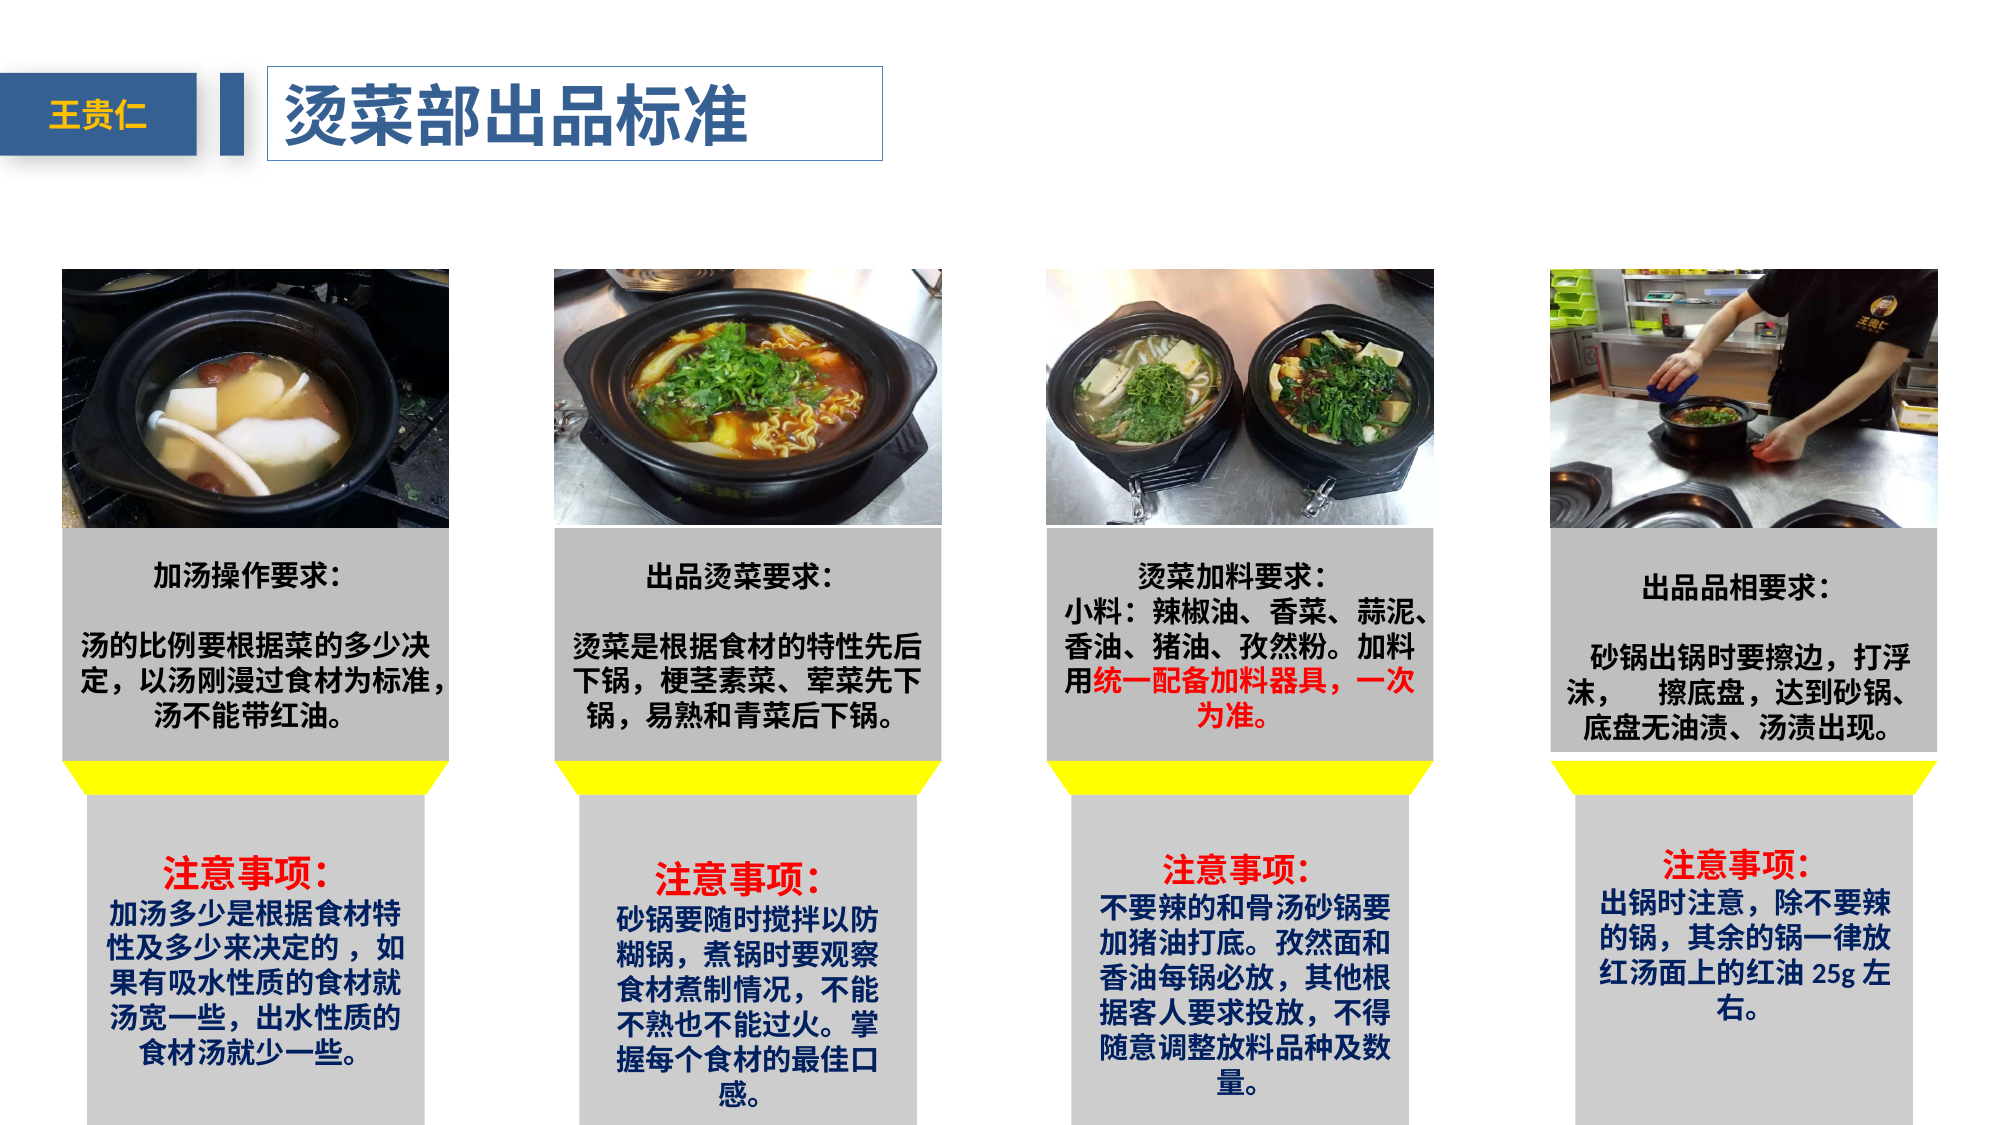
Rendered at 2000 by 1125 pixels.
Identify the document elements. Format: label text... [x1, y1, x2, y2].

text_box 烫菜部出品标准 [267, 66, 883, 161]
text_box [62, 535, 450, 1125]
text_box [554, 531, 942, 1125]
text_box [218, 71, 246, 158]
text_box 王贵仁 [0, 71, 199, 158]
text_box 出品品相要求： 砂锅出锅时要擦边，打浮沫， 擦底盘，达到砂锅、底盘无油渍、汤渍出现。 [1550, 534, 1938, 752]
picture [1046, 269, 1434, 525]
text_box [1046, 531, 1434, 1125]
picture [62, 269, 450, 528]
picture [554, 269, 942, 525]
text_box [1550, 760, 1938, 1125]
picture [1550, 269, 1938, 528]
